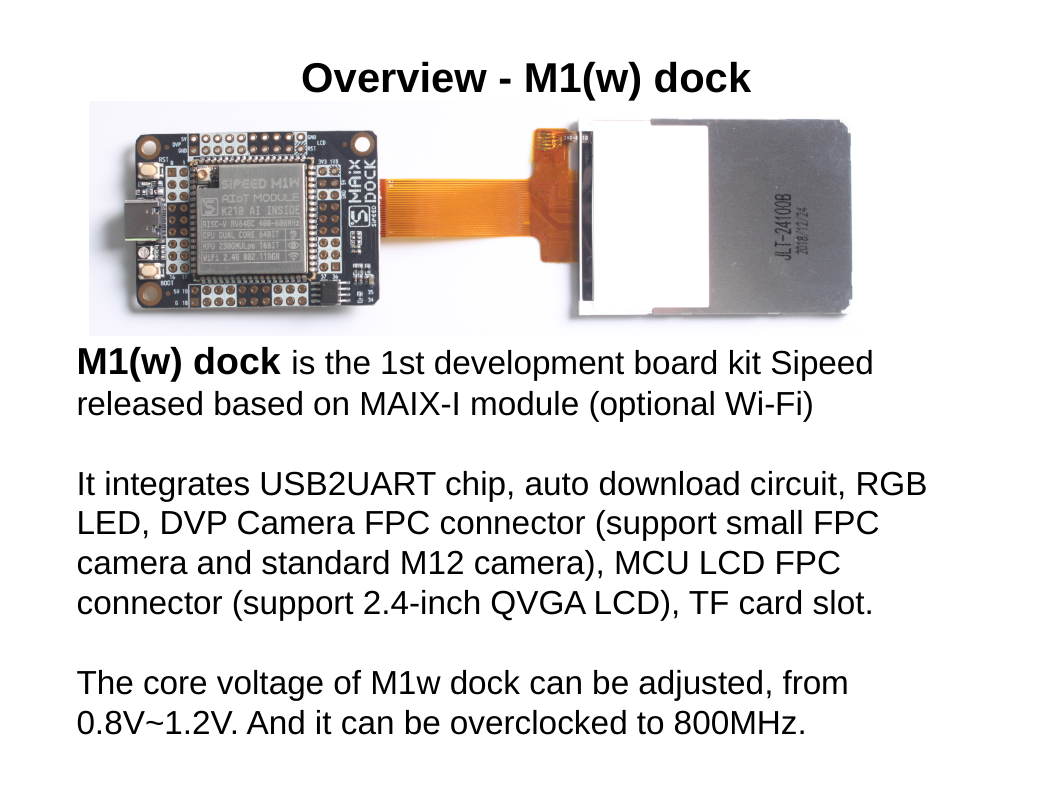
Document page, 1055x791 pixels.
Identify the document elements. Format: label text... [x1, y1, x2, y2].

title Overview - M1(w) dock [0, 51, 1054, 104]
picture [89, 100, 866, 336]
text_box M1(w) dock is the 1st development board kit Sipeed released based on MAIX-I module (optional Wi-Fi) It integrates USB2UART chip, auto download circuit, RGB LED, DVP Camera FPC connector (support small FPC camera and standard M12 camera), MCU LCD FPC connector (support 2.4-inch QVGA LCD), TF card slot. The core voltage of M1w dock can be adjusted, from 0.8V~1.2V. And it can be overclocked to 800MHz. [61, 329, 991, 749]
